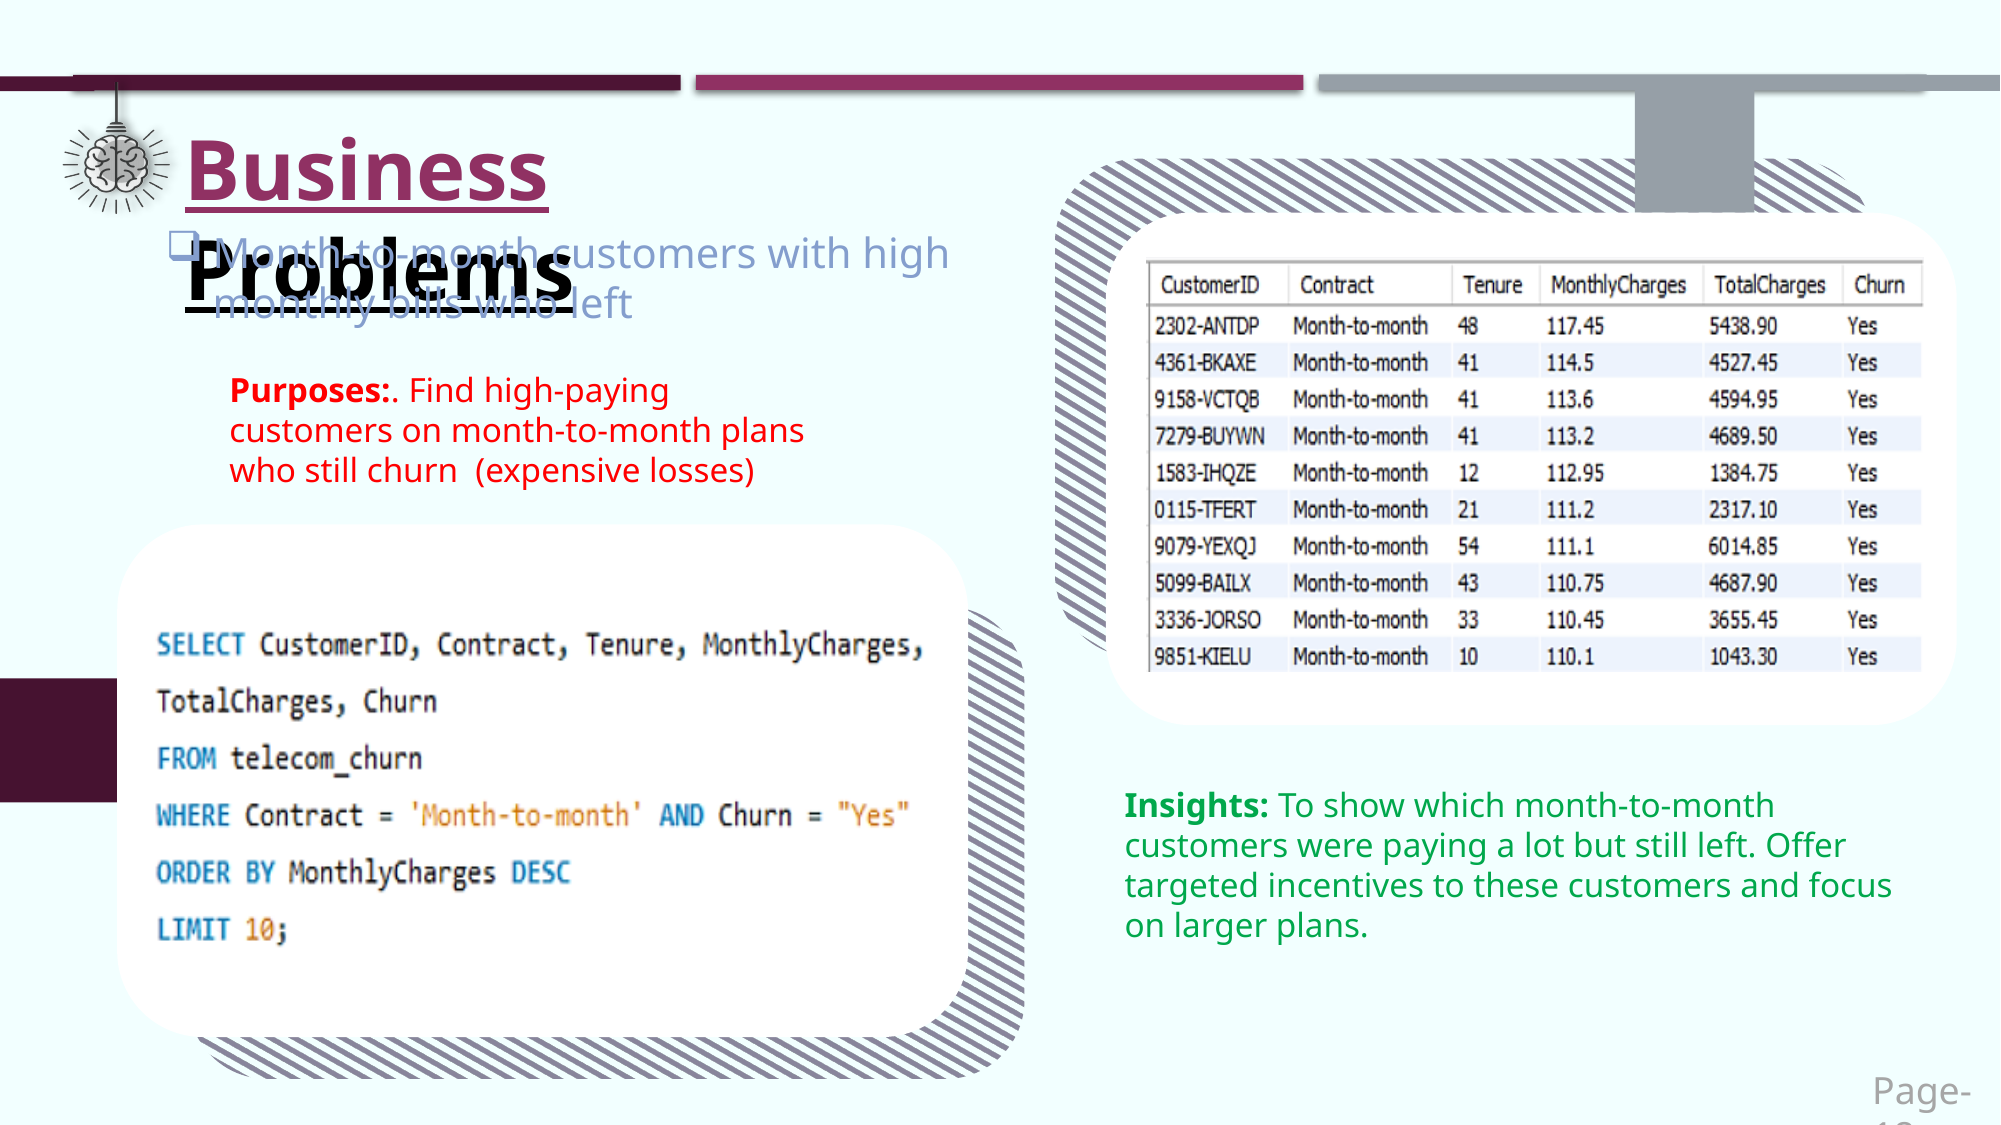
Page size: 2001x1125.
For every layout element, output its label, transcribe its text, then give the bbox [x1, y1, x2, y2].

picture [31, 82, 202, 238]
text_box Purposes:. Find high-paying customers on month-to-month plans who still churn (expensive losses) [214, 361, 854, 497]
text_box Page- 18 [1857, 1059, 2000, 1125]
text_box Month-to-month customers with high monthly bills who left [151, 219, 971, 335]
text_box [115, 522, 970, 1037]
text_box Business Problems [211, 109, 936, 219]
text_box [0, 677, 115, 804]
text_box Insights: To show which month-to-month customers were paying a lot but still left. Offer targeted incentives to these customers and focus on larger plans. [1109, 777, 1910, 952]
picture [1054, 158, 1925, 672]
text_box [1633, 88, 1756, 156]
text_box [0, 74, 96, 93]
picture [150, 605, 1025, 1080]
text_box [1904, 73, 2000, 93]
text_box [1108, 211, 1959, 728]
